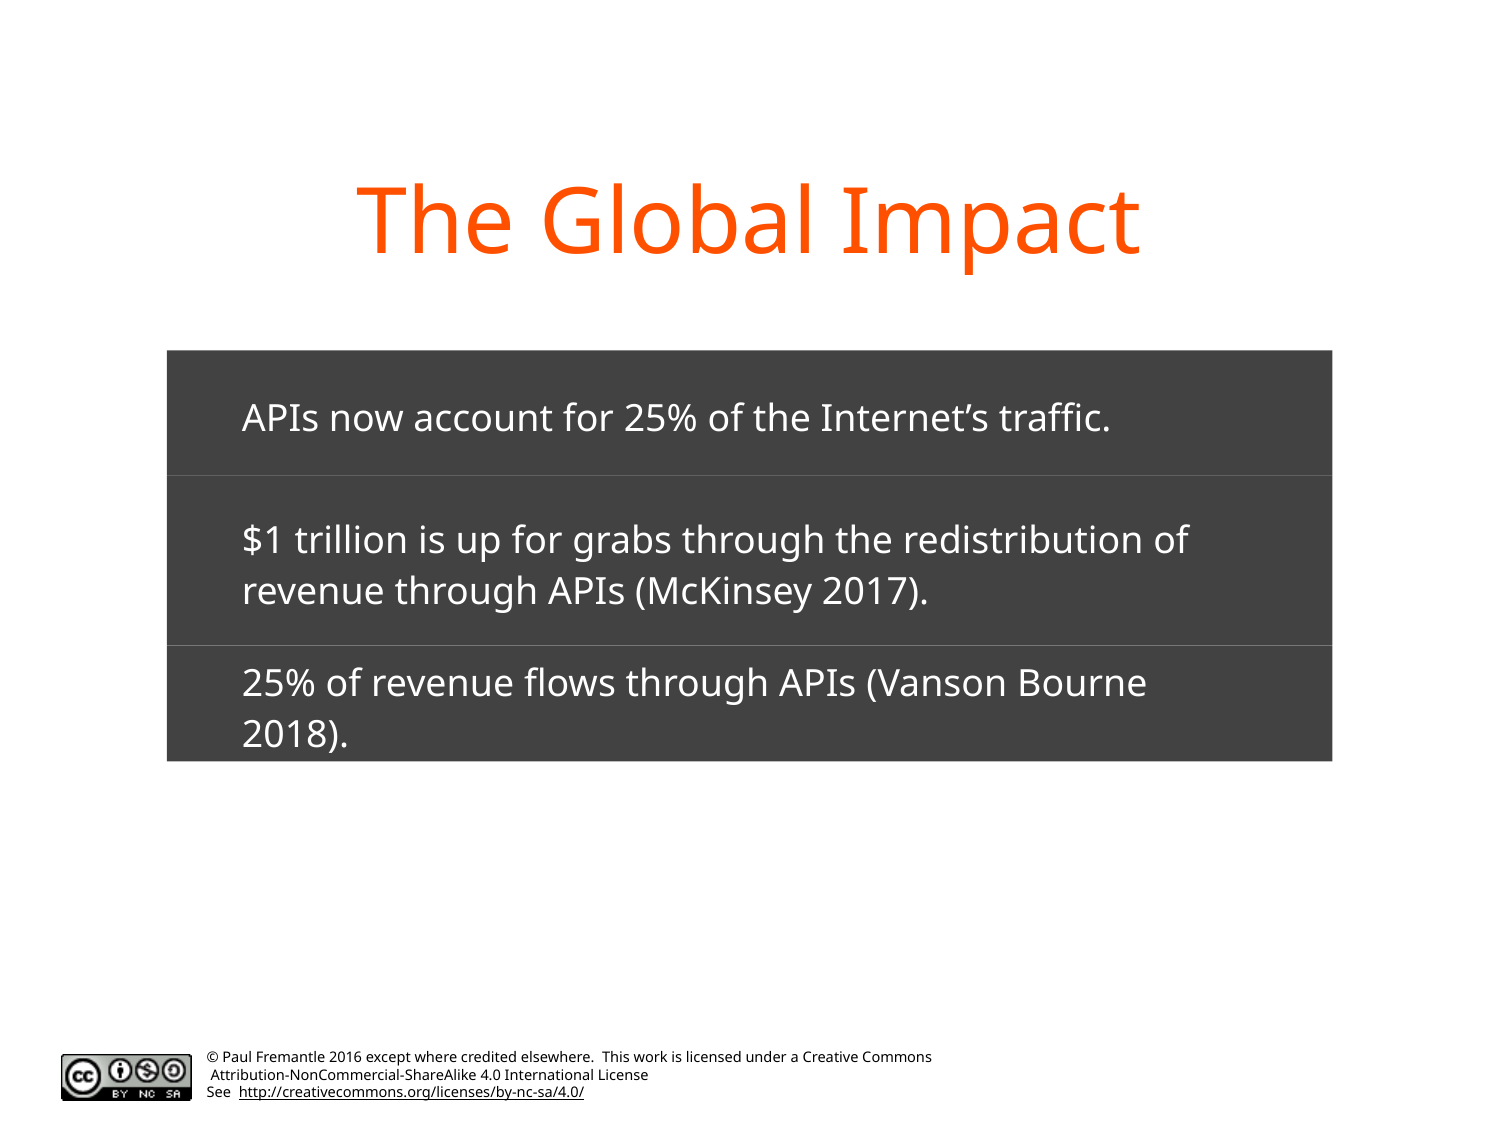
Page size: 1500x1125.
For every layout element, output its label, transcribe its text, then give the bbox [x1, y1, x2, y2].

text_box APIs now account for 25% of the Internet’s traffic. [166, 350, 1333, 475]
text_box 25% of revenue flows through APIs (Vanson Bourne 2018). [166, 645, 1333, 762]
picture [61, 1054, 192, 1101]
text_box $1 trillion is up for grabs through the redistribution of revenue through APIs (McKinsey 2017). [166, 475, 1333, 645]
text_box The Global Impact [166, 153, 1333, 279]
